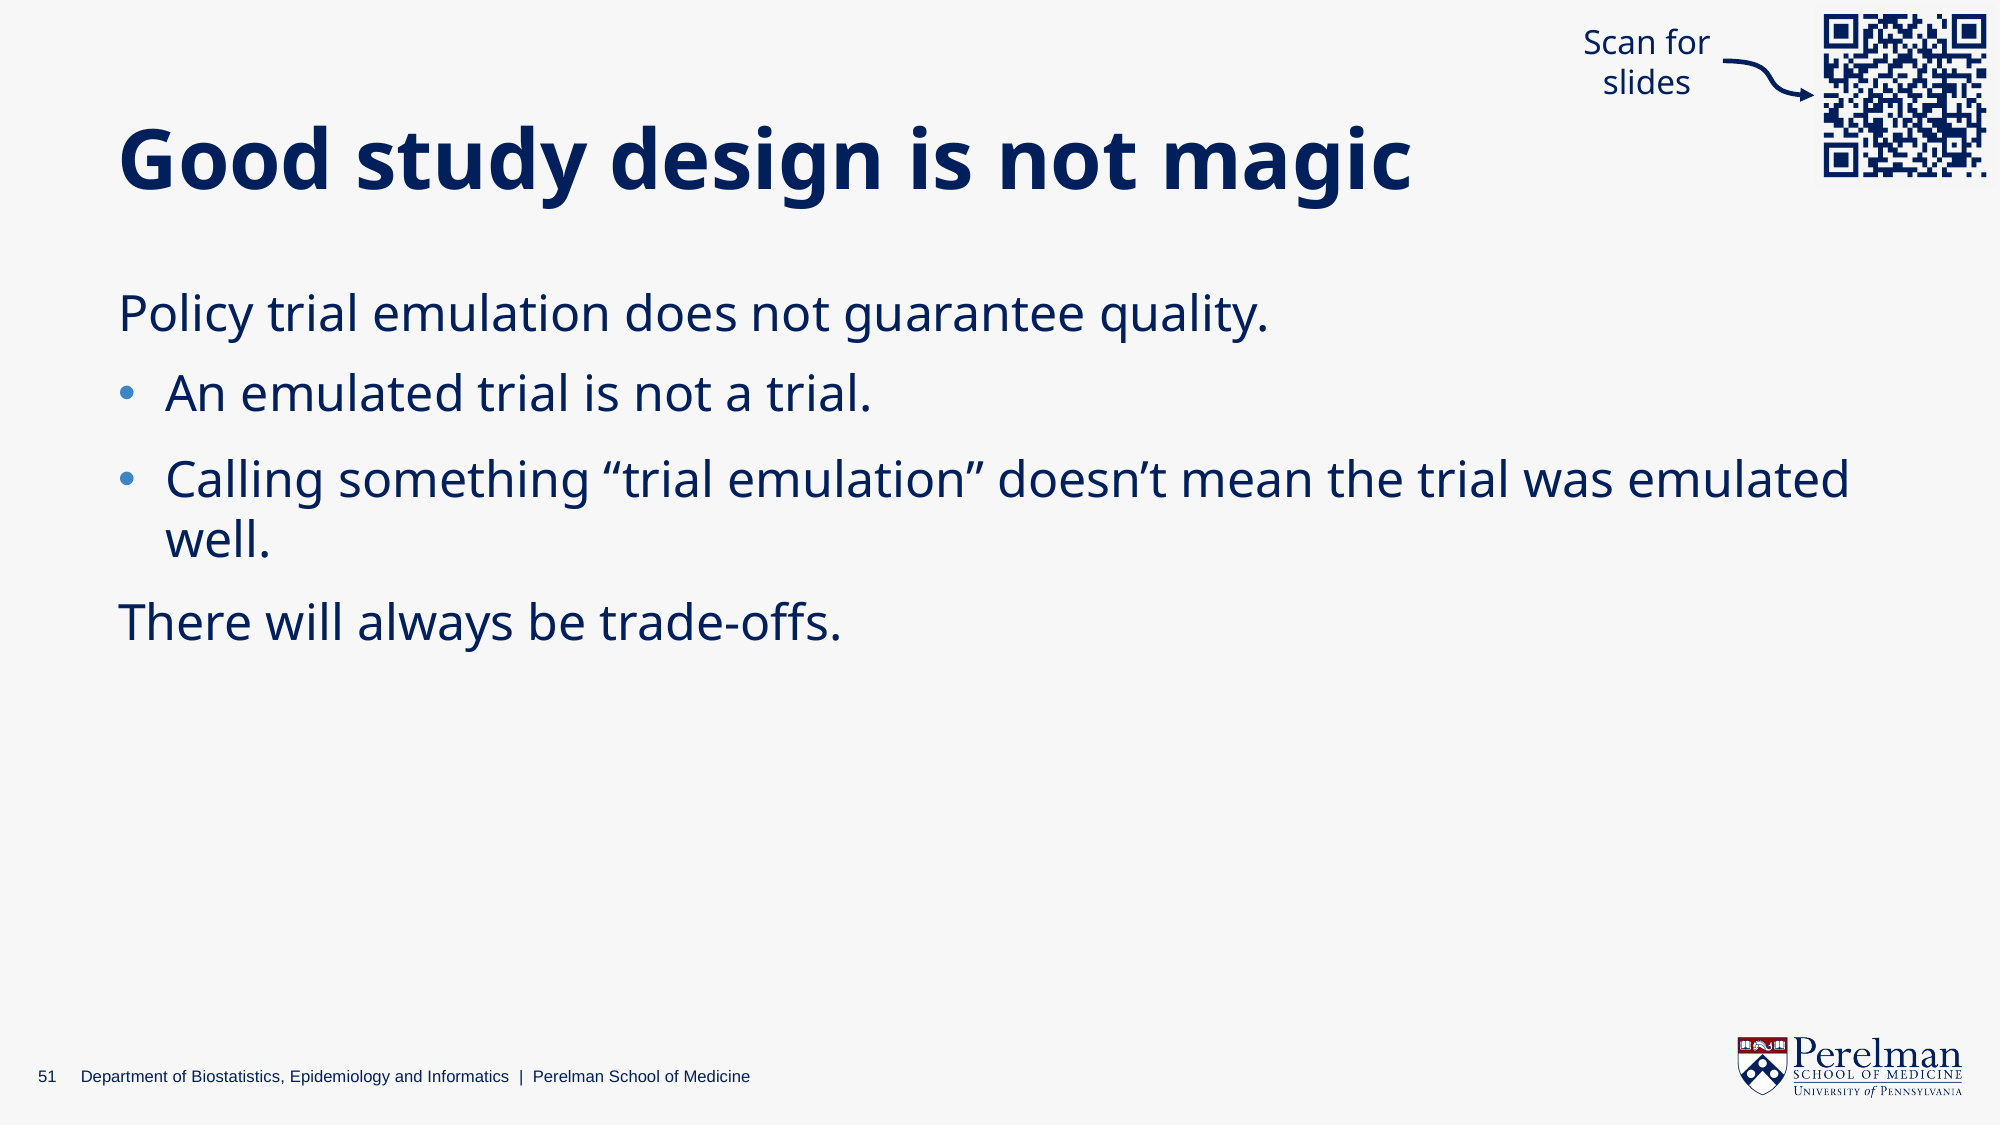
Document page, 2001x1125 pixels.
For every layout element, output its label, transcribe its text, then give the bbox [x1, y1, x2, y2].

list Policy trial emulation does not guarantee quality. An emulated trial is not a trial. Calling something “trial emulation” doesn’t mean the trial was emulated well. There will always be trade-offs. [118, 281, 1882, 1007]
slide_number 51 [38, 1056, 81, 1087]
title Good study design is not magic [117, 118, 1882, 267]
picture [1814, 4, 1996, 187]
text_box Scan for slides [1571, 20, 1723, 101]
picture [1454, 1007, 2001, 1125]
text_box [1722, 61, 1815, 96]
